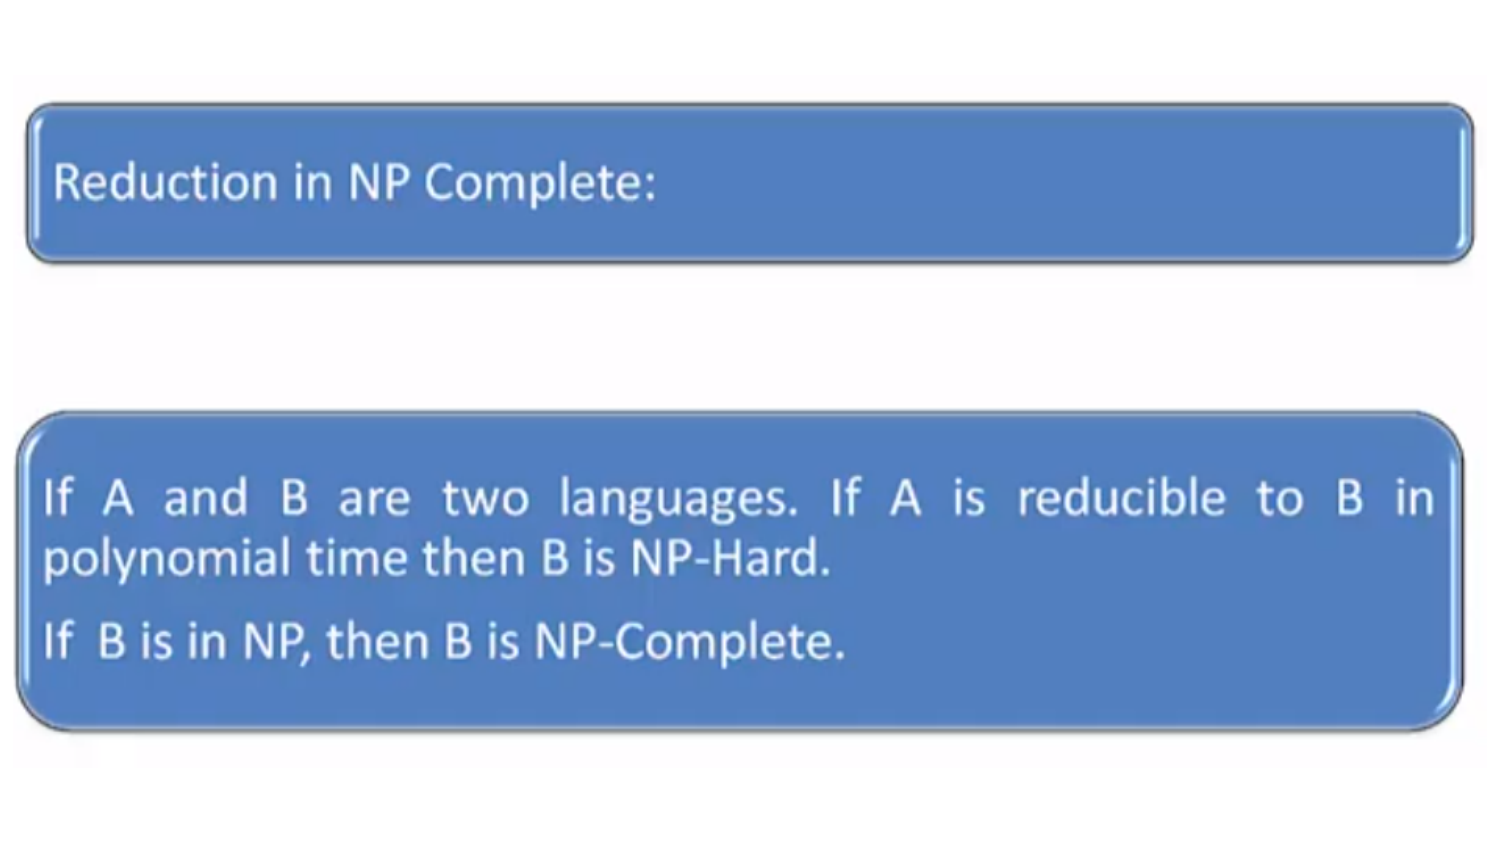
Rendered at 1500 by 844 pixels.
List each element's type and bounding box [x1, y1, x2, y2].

picture [12, 75, 1487, 769]
